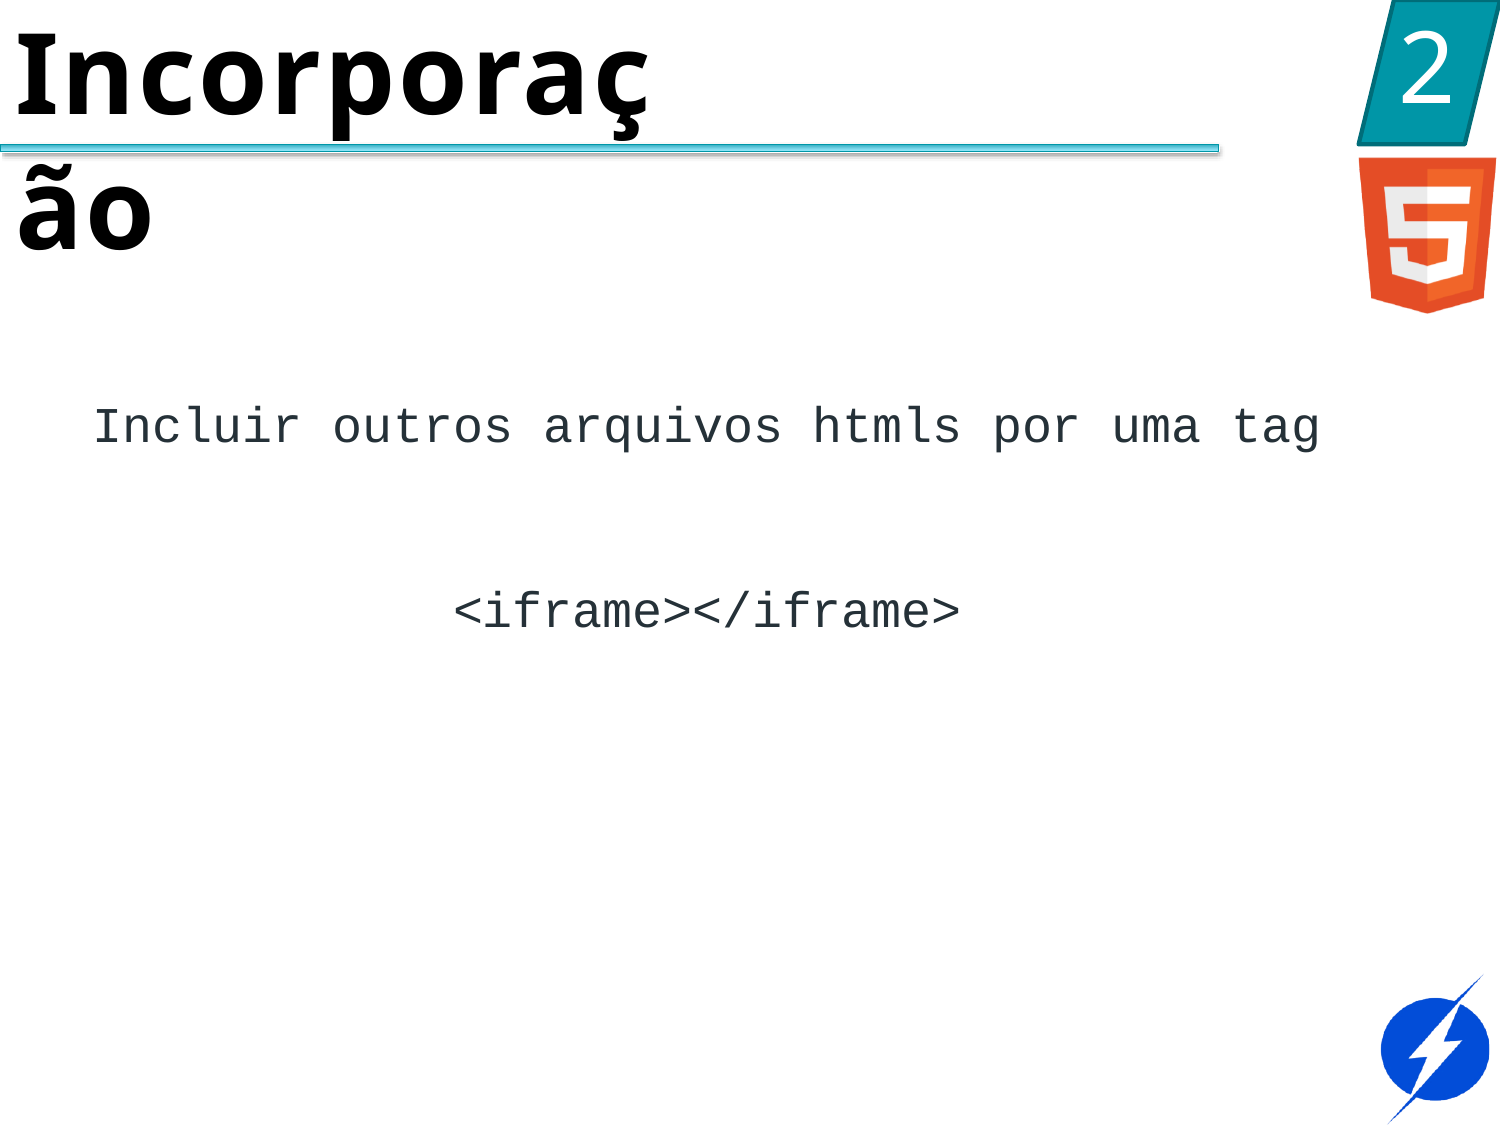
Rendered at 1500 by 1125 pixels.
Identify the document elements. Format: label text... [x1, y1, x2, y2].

title Incorporação [12, 0, 723, 140]
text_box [0, 141, 1226, 162]
text_box [1358, 157, 1497, 315]
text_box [1356, 0, 1500, 149]
text_box [1380, 973, 1490, 1125]
title Incorporação [12, 170, 723, 273]
text_box Incluir outros arquivos htmls por uma tag <iframe></iframe> [90, 390, 1324, 638]
